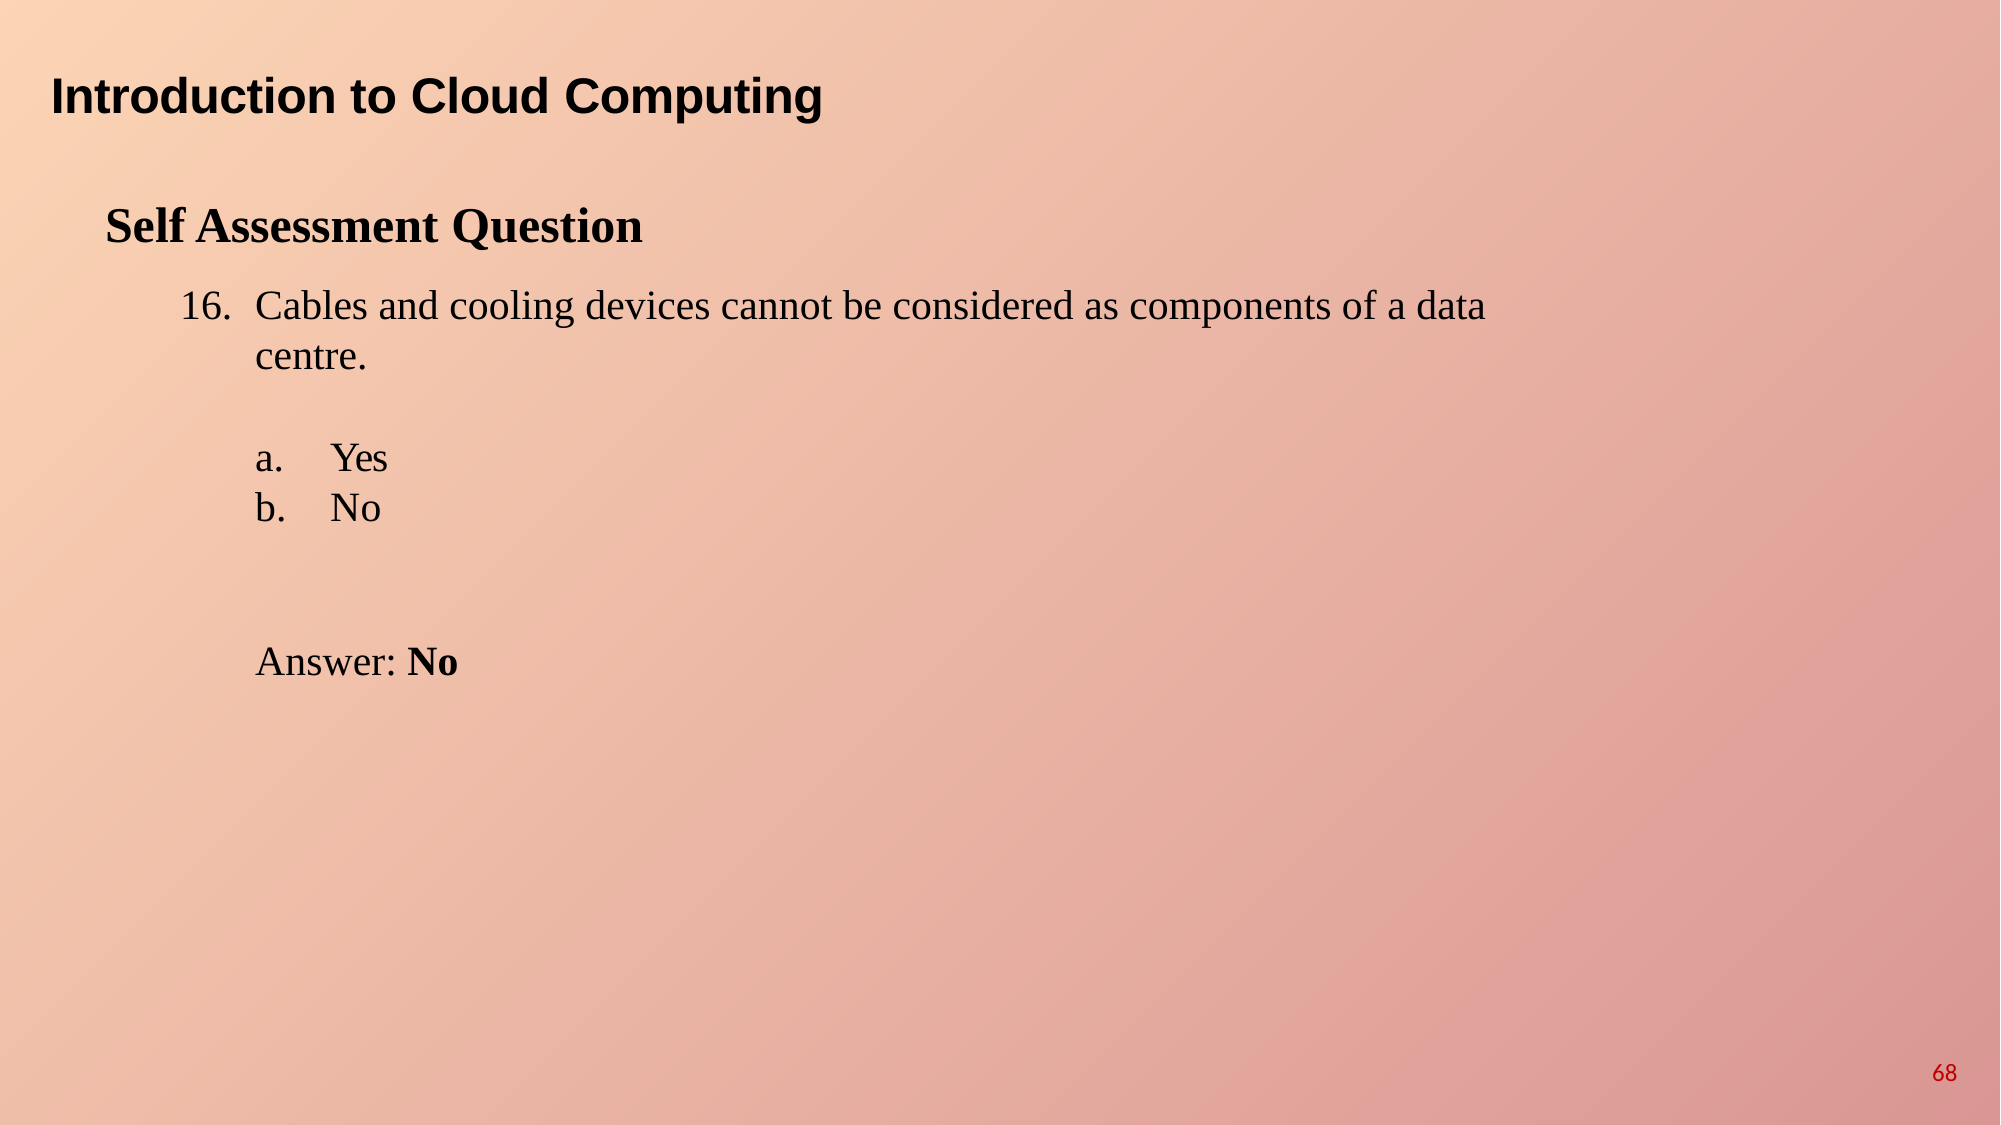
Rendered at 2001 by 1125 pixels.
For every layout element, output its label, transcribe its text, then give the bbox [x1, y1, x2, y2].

title Introduction to Cloud Computing [48, 61, 825, 251]
text_box Self Assessment Question Cables and cooling devices cannot be considered as components of a data centre. Yes No Answer: No [103, 160, 1607, 685]
slide_number 68 [1925, 1060, 1964, 1125]
